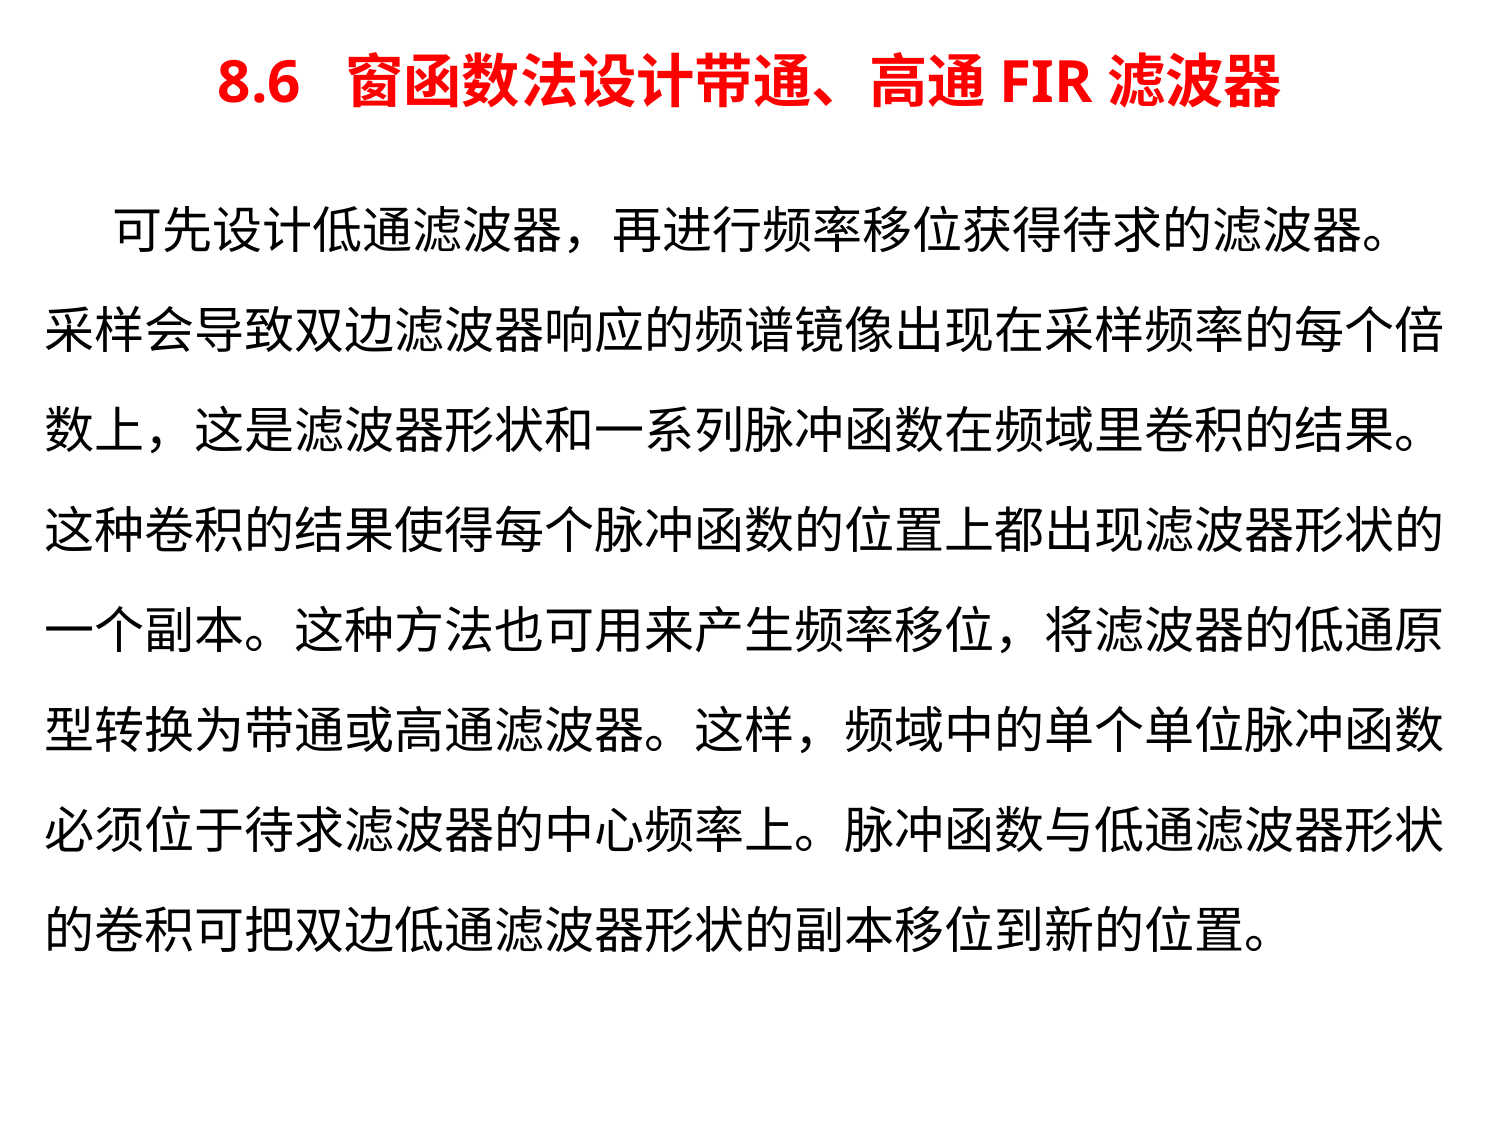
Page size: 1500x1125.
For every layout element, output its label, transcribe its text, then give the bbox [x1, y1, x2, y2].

title 8.6 窗函数法设计带通、高通FIR滤波器 [74, 82, 1426, 146]
list 可先设计低通滤波器，再进行频率移位获得待求的滤波器。 采样会导致双边滤波器响应的频谱镜像出现在采样频率的每个倍 数上，这是滤波器形状和一系列脉冲函数在频域里卷积的结果。 这种卷积的结果使得每个脉冲函数的位置上都出现滤波器形状的 一个副本。这种方法也可用来产生频率移位，将滤波器的低通原 型转换为带通或高通滤波器。这样，频域中的单个单位脉冲函数 必须位于待求滤波器的中心频率上。脉冲函数与低通滤波器形状 的卷积可把双边低通滤波器形状的副本移位到新的位置。 [29, 160, 1495, 962]
